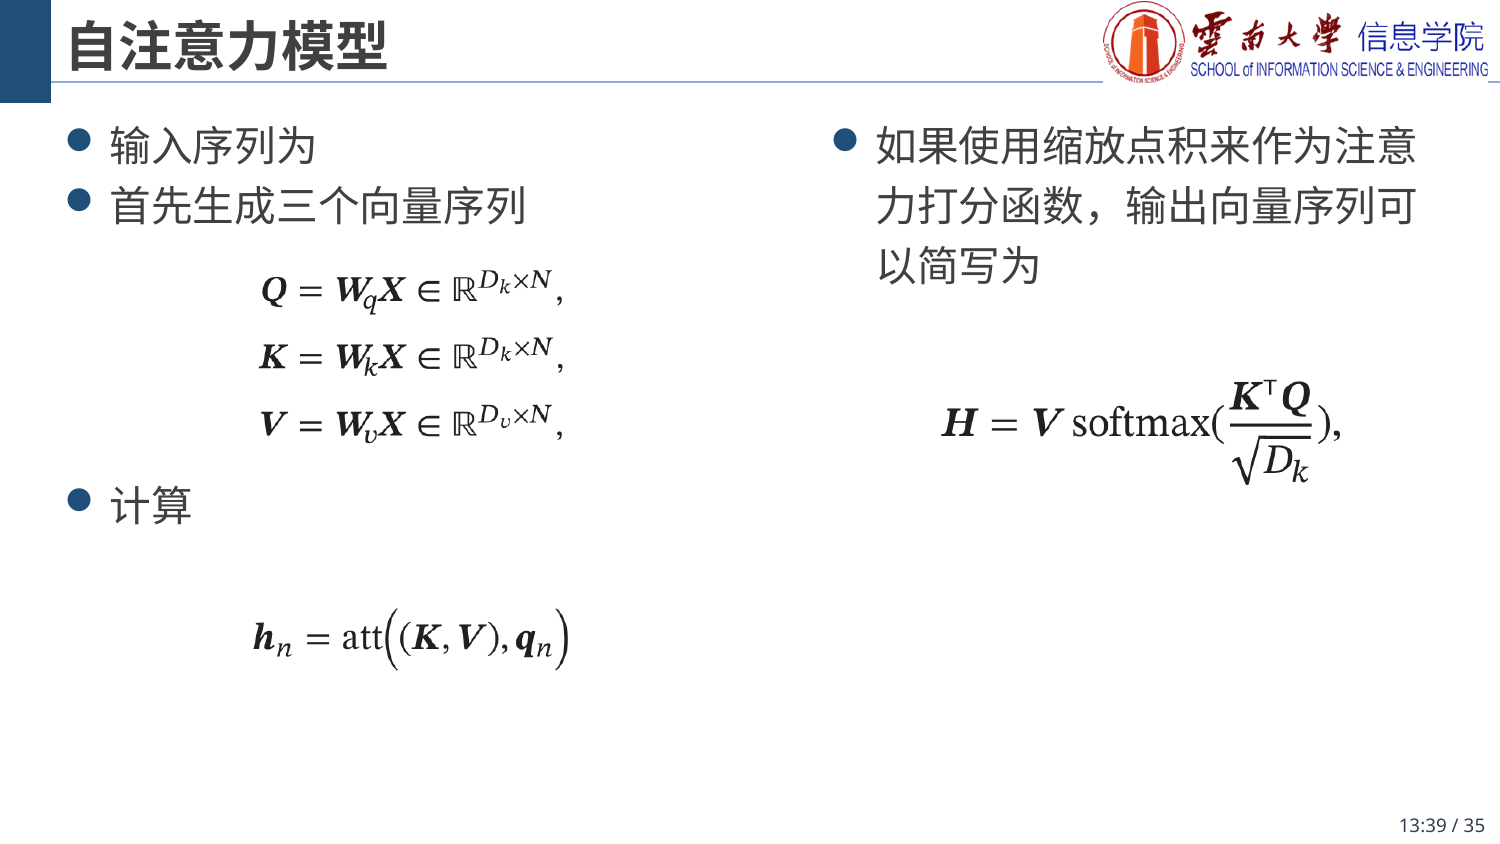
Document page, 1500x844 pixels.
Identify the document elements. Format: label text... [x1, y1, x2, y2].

text_box 如果使用缩放点积来作为注意力打分函数，输出向量序列可以简写为 [815, 102, 1451, 779]
picture [1103, 1, 1488, 83]
picture [239, 248, 577, 457]
picture [239, 601, 577, 681]
title 自注意力模型 [49, 10, 886, 85]
picture [923, 351, 1360, 493]
